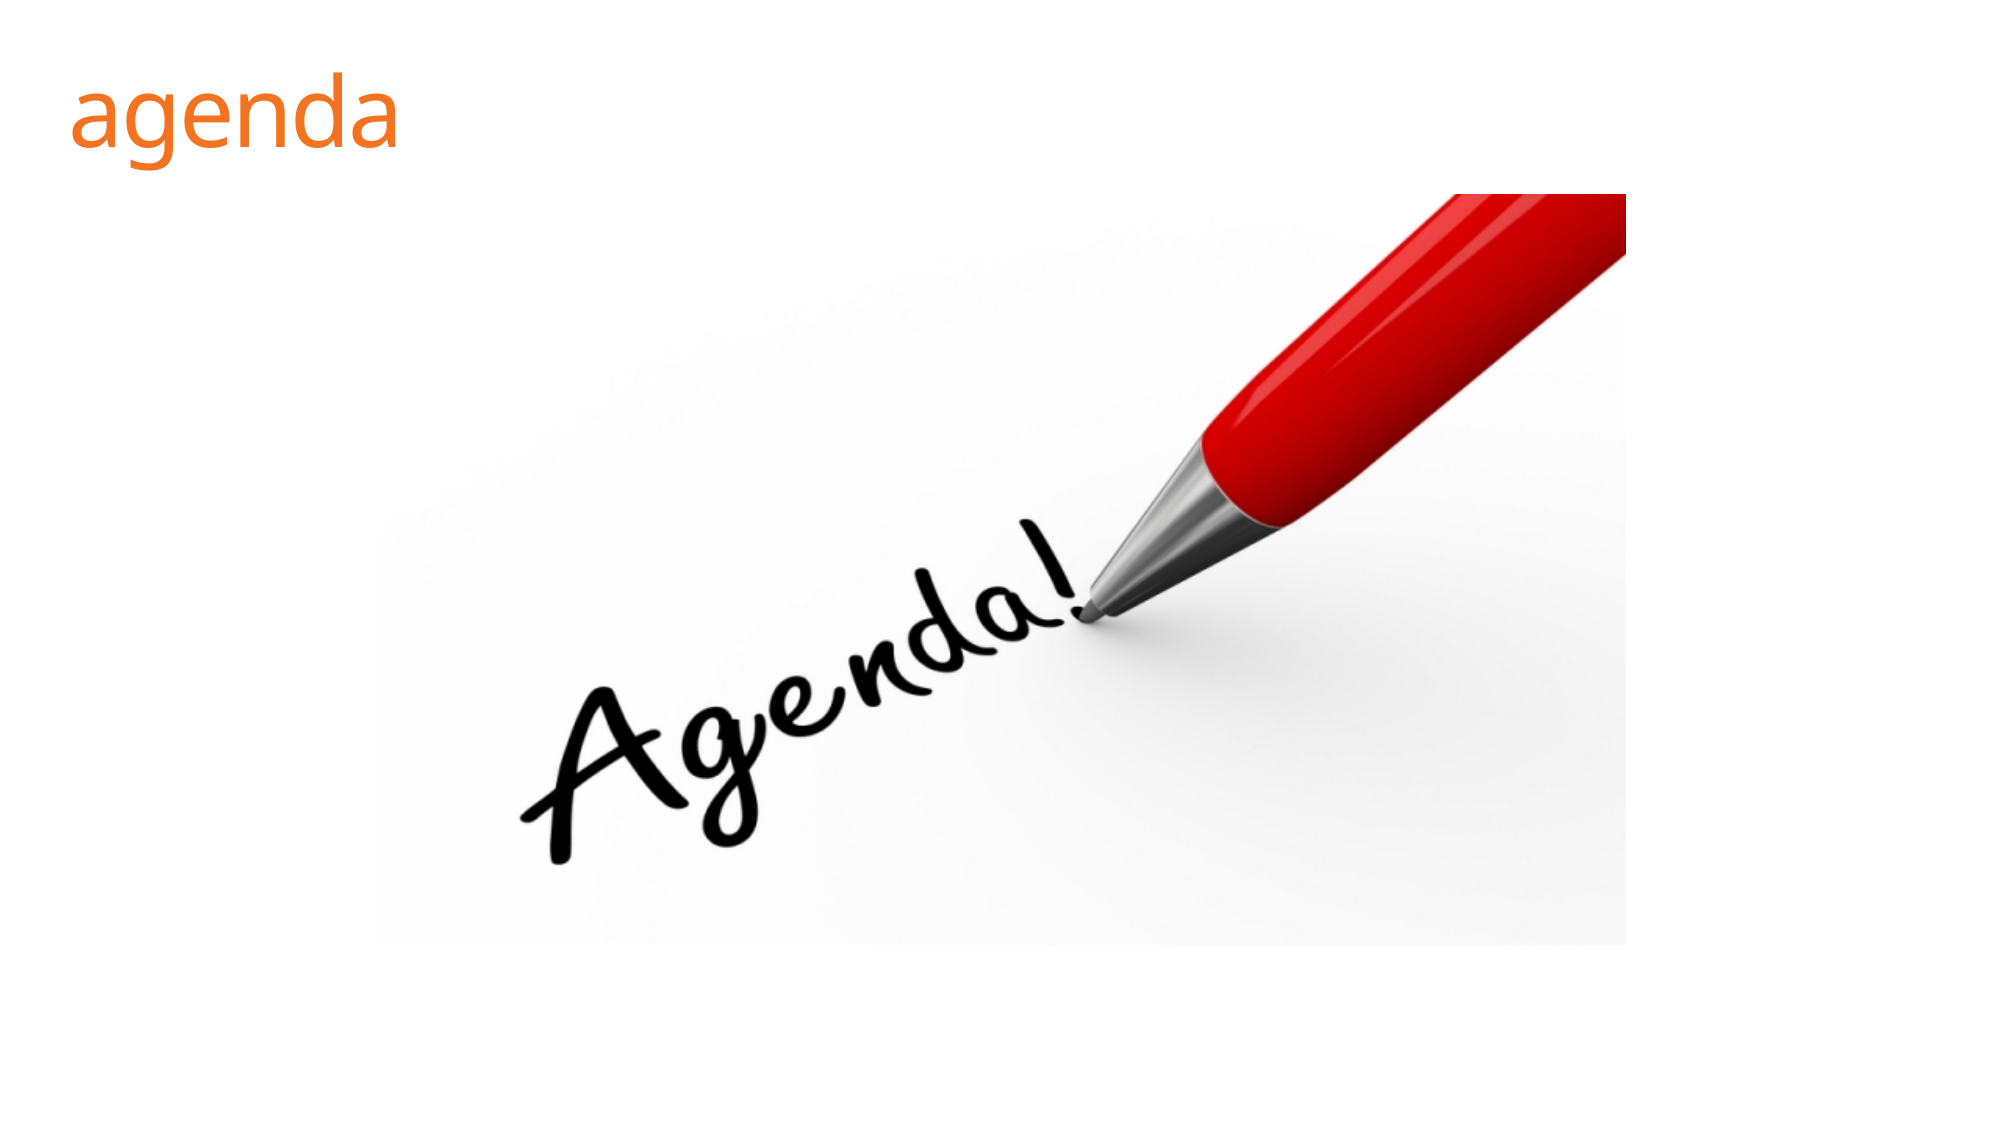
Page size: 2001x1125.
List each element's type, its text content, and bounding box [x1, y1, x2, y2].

title agenda [44, 47, 1957, 196]
picture [374, 194, 1626, 946]
